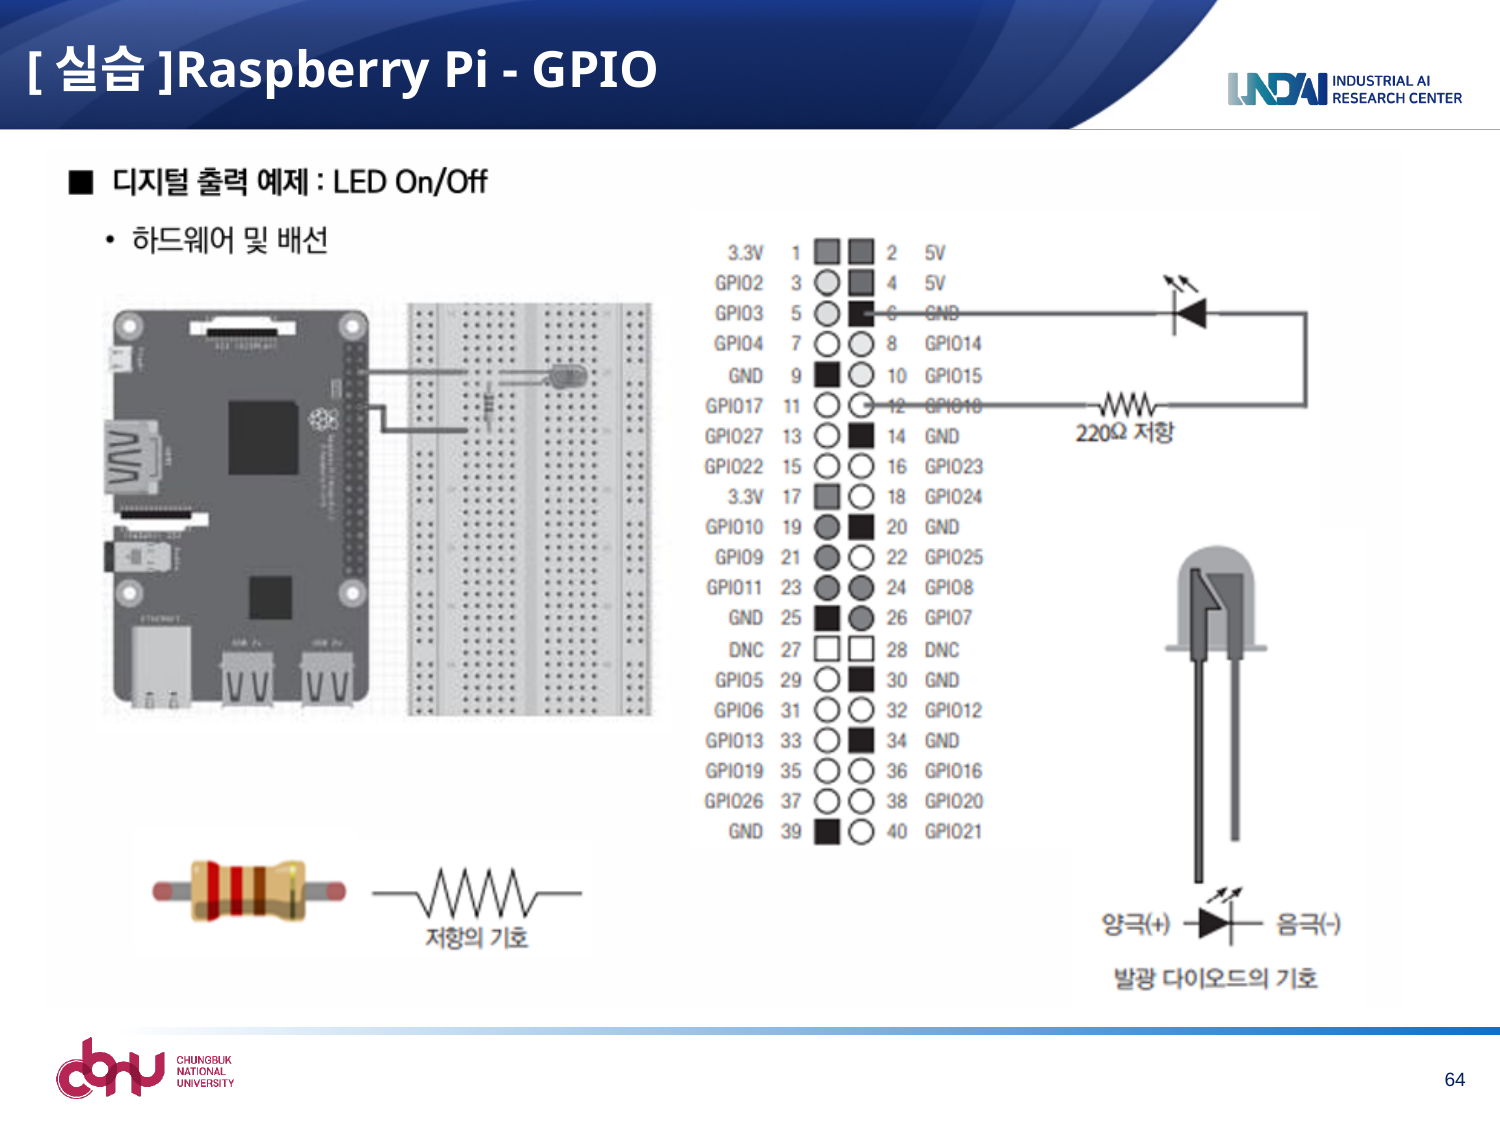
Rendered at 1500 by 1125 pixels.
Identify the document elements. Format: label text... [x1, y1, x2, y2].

picture [46, 148, 1406, 1008]
title [실습]Raspberry Pi - GPIO [26, 14, 1346, 120]
picture [56, 1037, 234, 1099]
picture [0, 0, 1500, 129]
